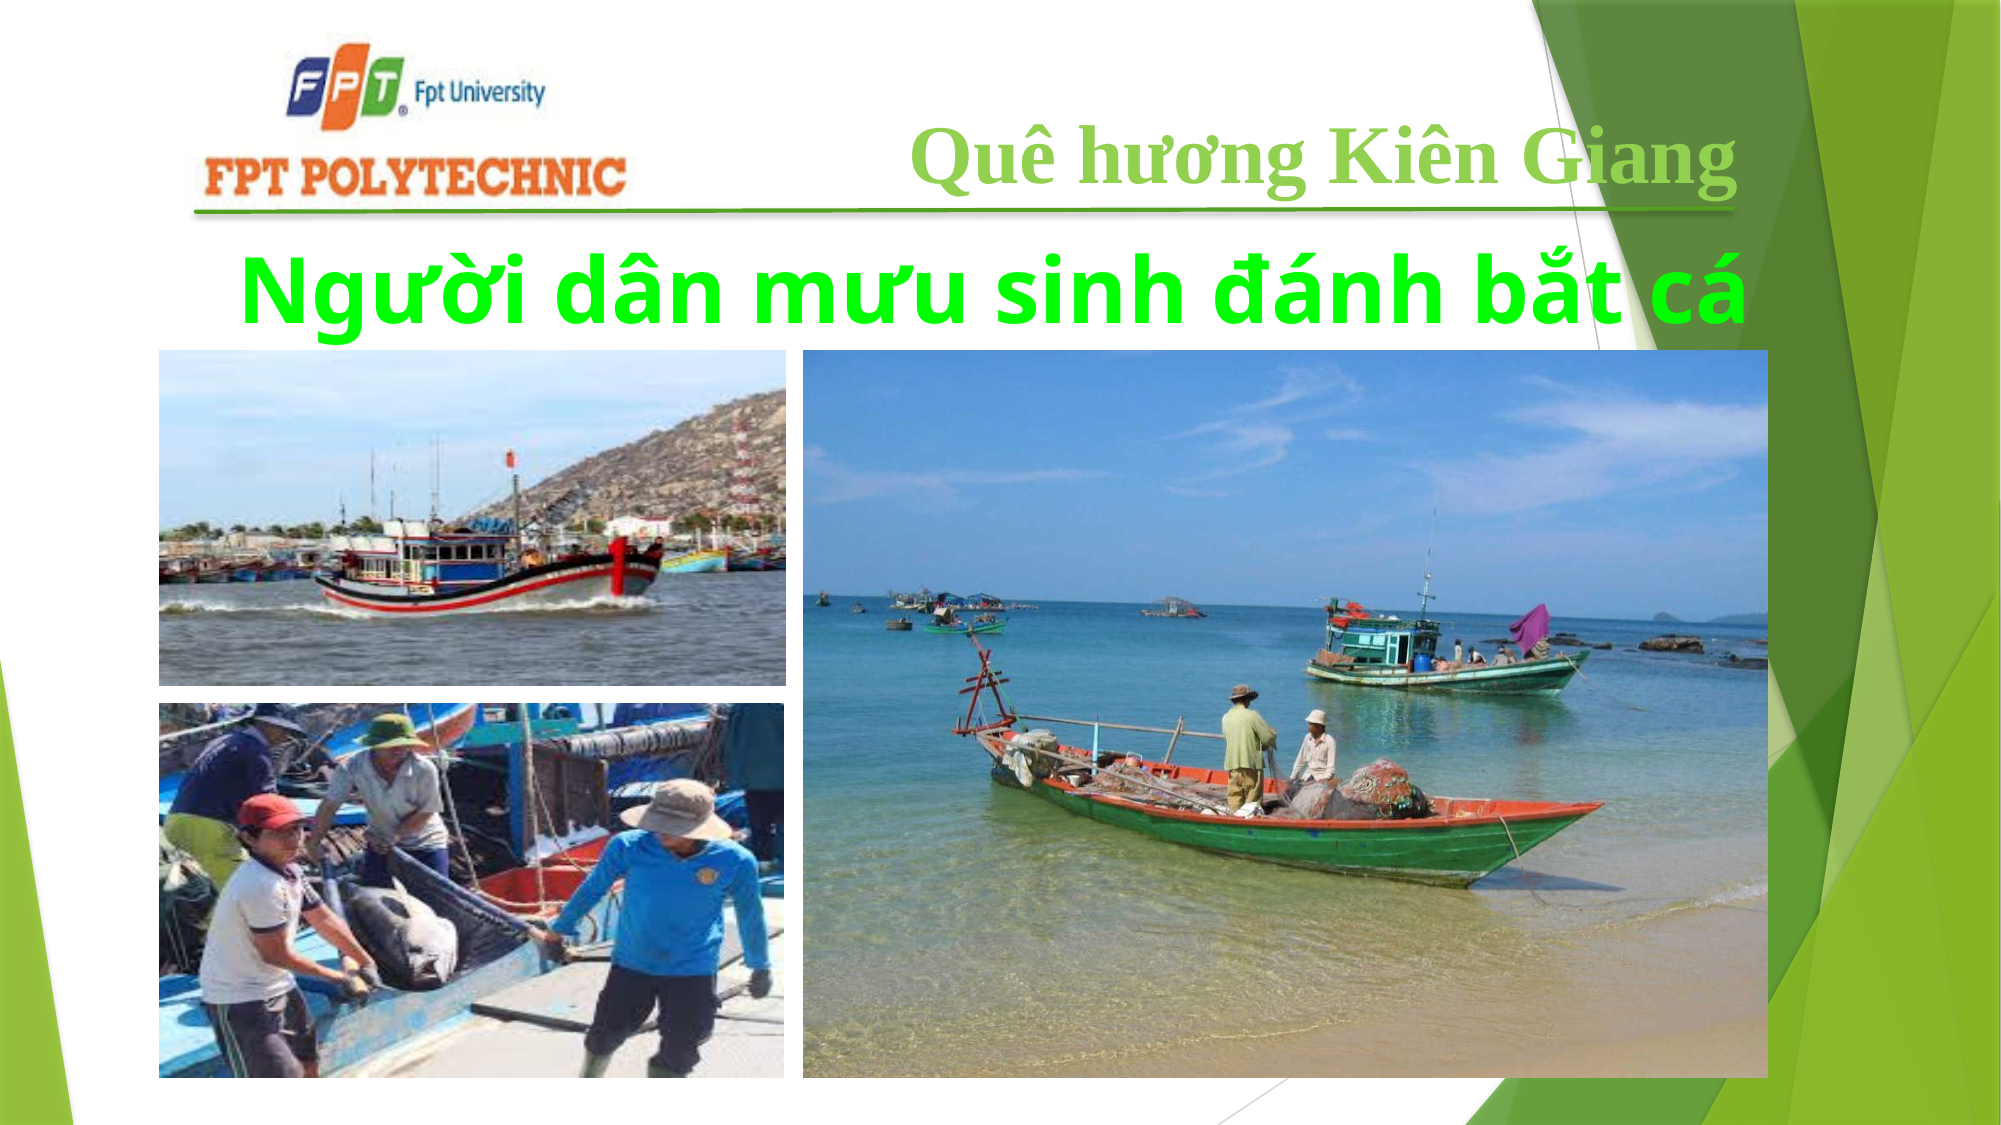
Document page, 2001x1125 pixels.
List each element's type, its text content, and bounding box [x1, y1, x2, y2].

picture [158, 703, 785, 1079]
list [802, 350, 1769, 1079]
picture [158, 350, 787, 686]
text_box Người dân mưu sinh đánh bắt cá [222, 224, 1767, 350]
picture [137, 16, 696, 234]
